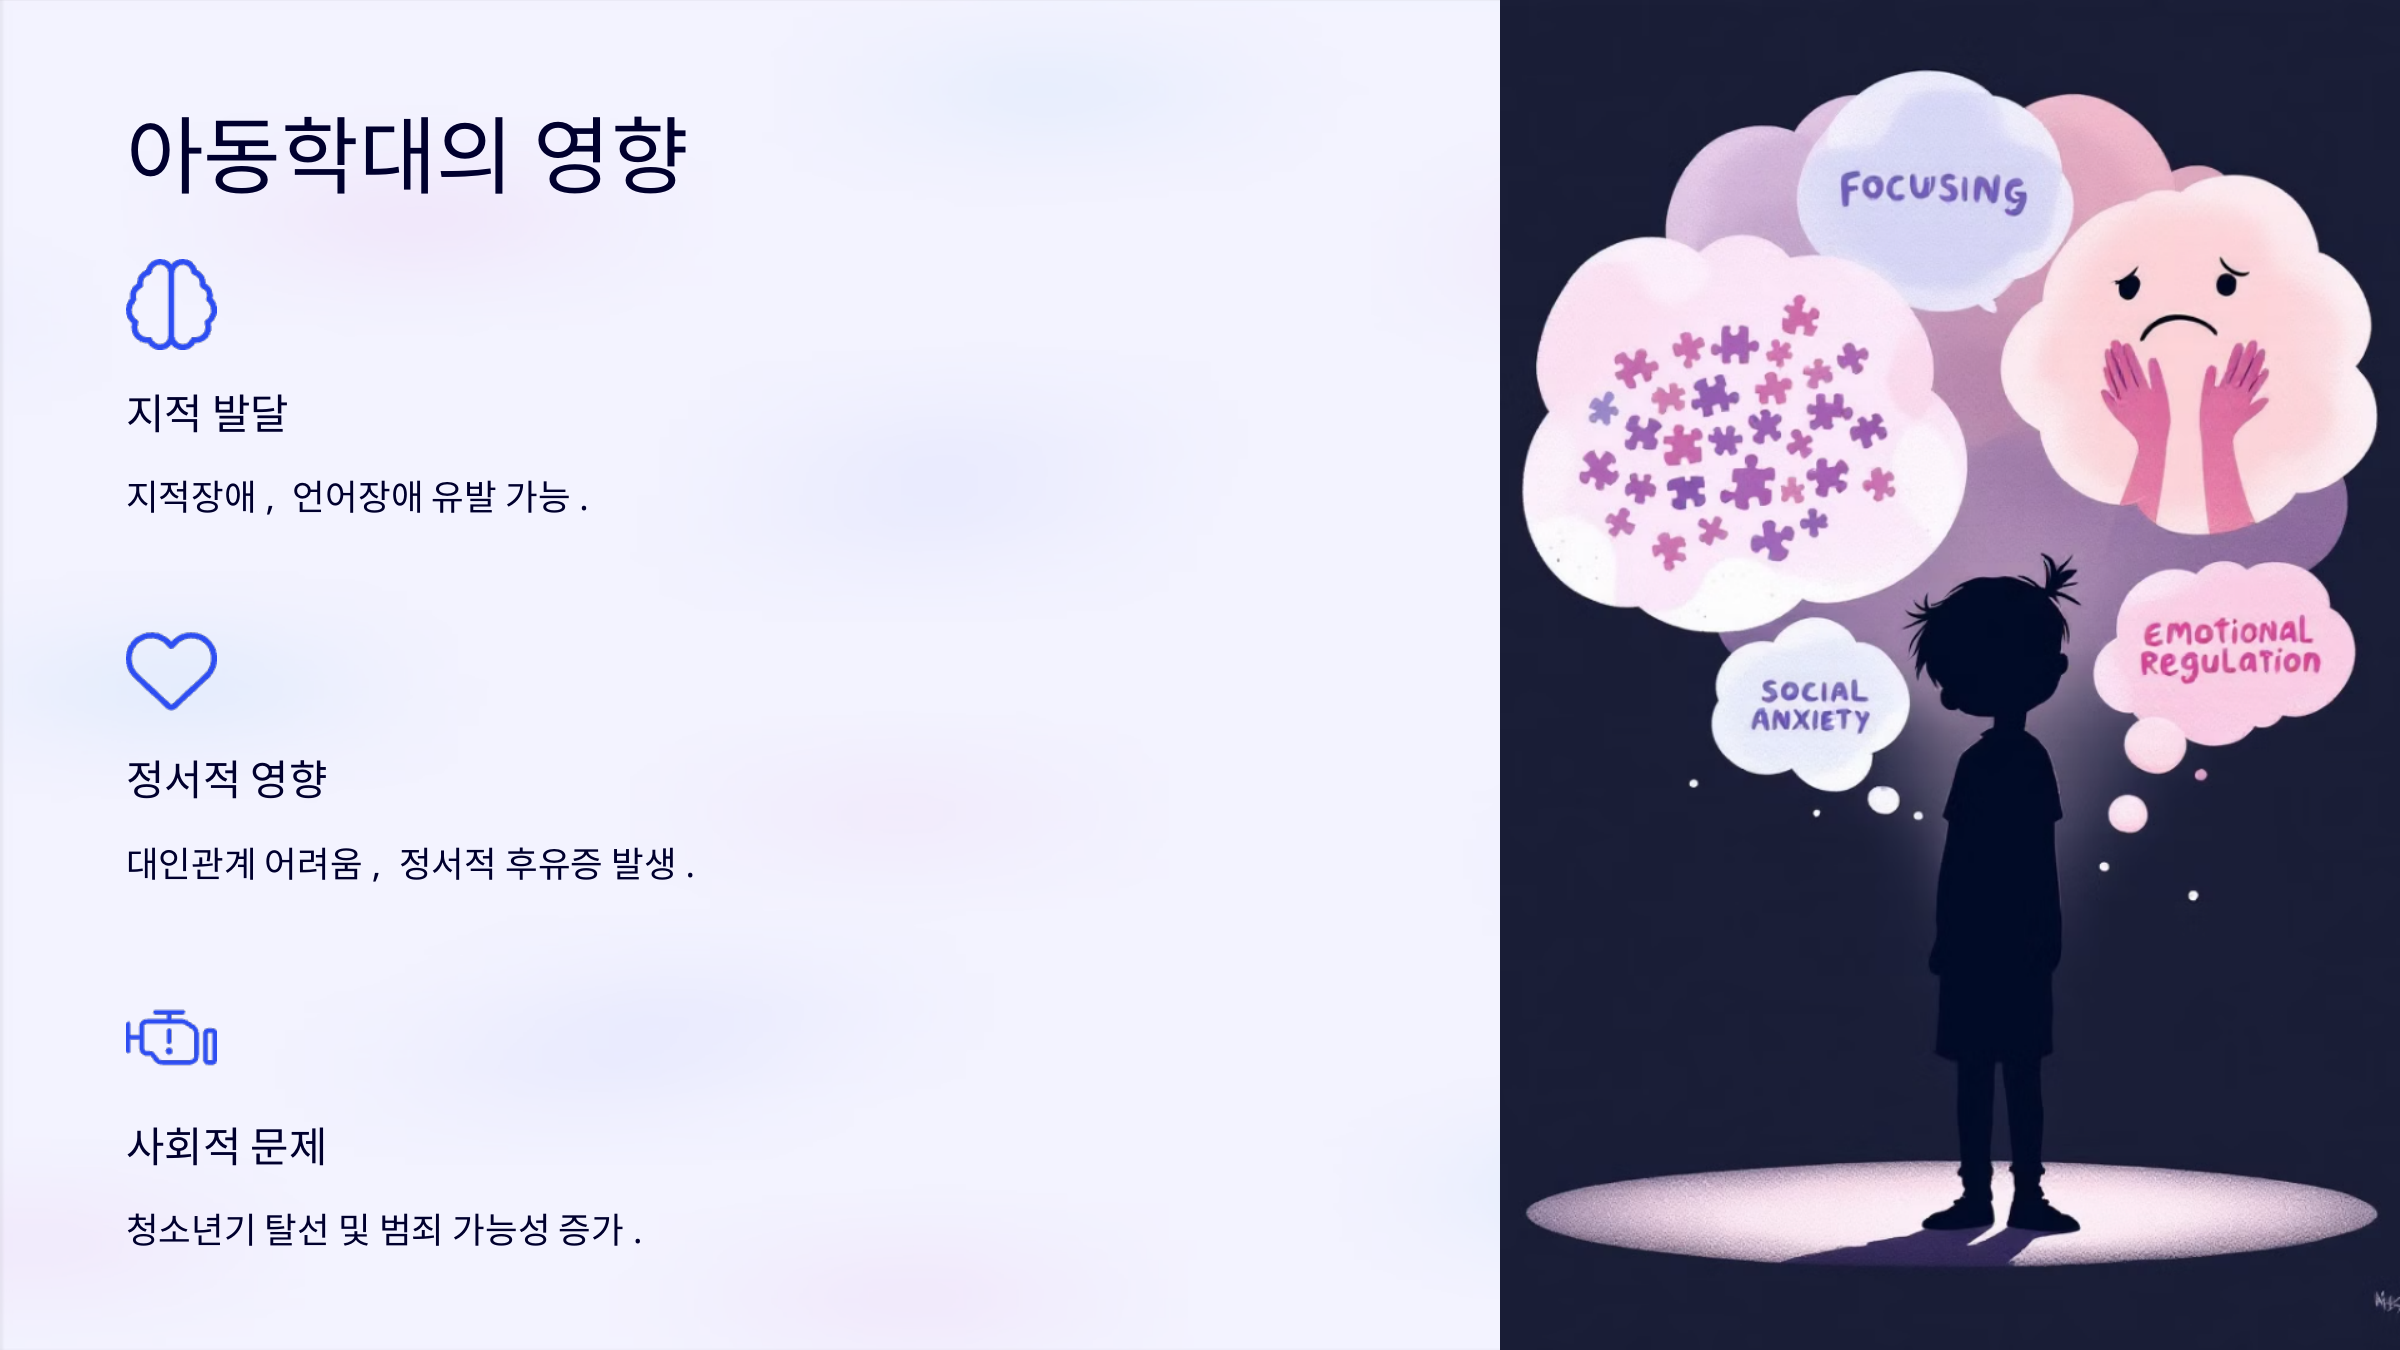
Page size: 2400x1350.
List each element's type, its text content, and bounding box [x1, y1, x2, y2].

picture [126, 259, 217, 350]
picture [126, 625, 217, 717]
text_box 지적 발달 [126, 385, 551, 439]
text_box 지적장애, 언어장애 유발 가능. [126, 460, 1374, 518]
text_box 정서적 영향 [126, 752, 551, 806]
text_box 청소년기 탈선 및 범죄 가능성 증가. [126, 1193, 1374, 1252]
text_box 아동학대의 영향 [126, 99, 975, 206]
picture [1499, 0, 2400, 1350]
text_box 대인관계 어려움, 정서적 후유증 발생. [126, 826, 1374, 885]
picture [126, 992, 217, 1083]
text_box 사회적 문제 [126, 1118, 551, 1172]
